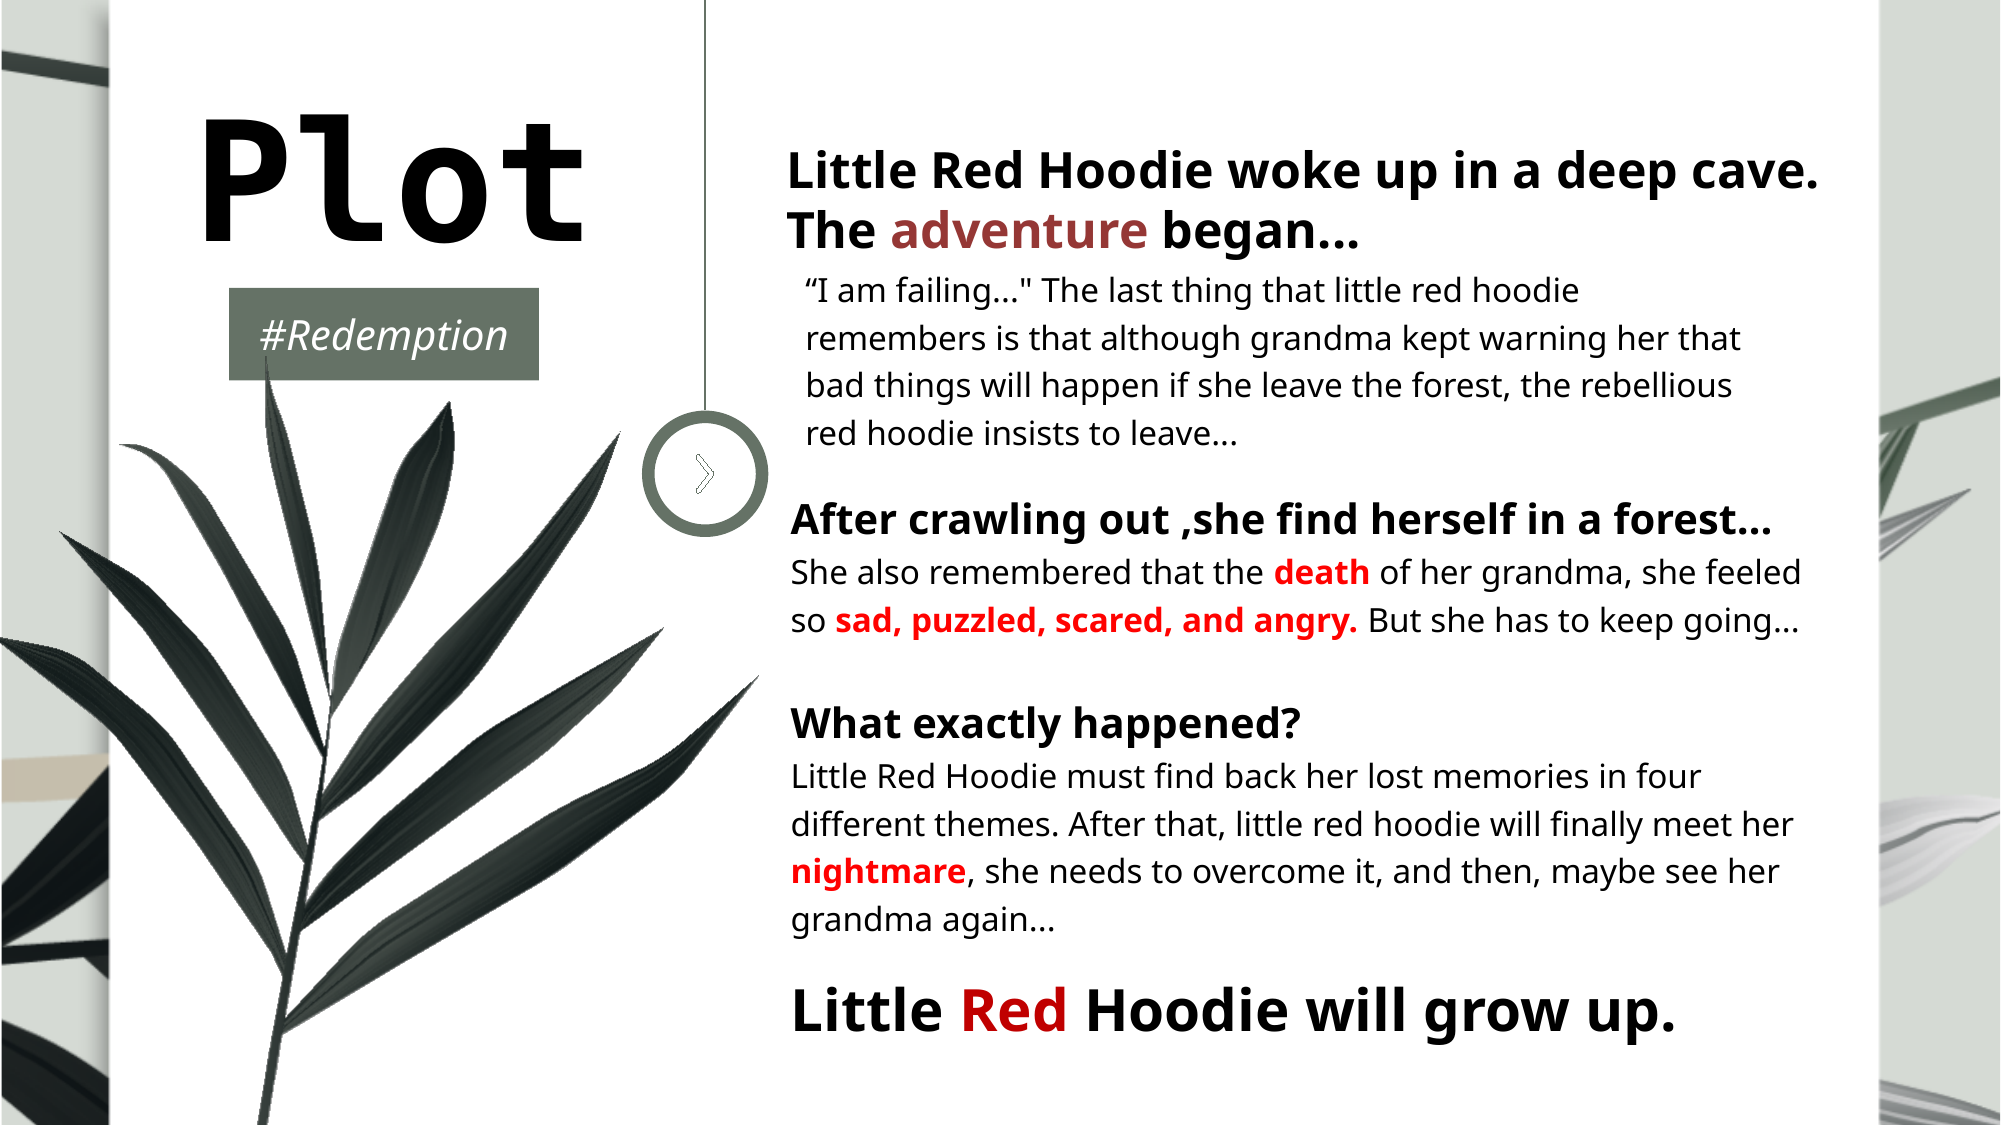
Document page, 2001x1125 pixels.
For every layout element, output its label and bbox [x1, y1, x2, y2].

text_box [706, 0, 2000, 1125]
text_box [0, 0, 705, 351]
text_box [770, 130, 1876, 1001]
picture [0, 351, 762, 1125]
